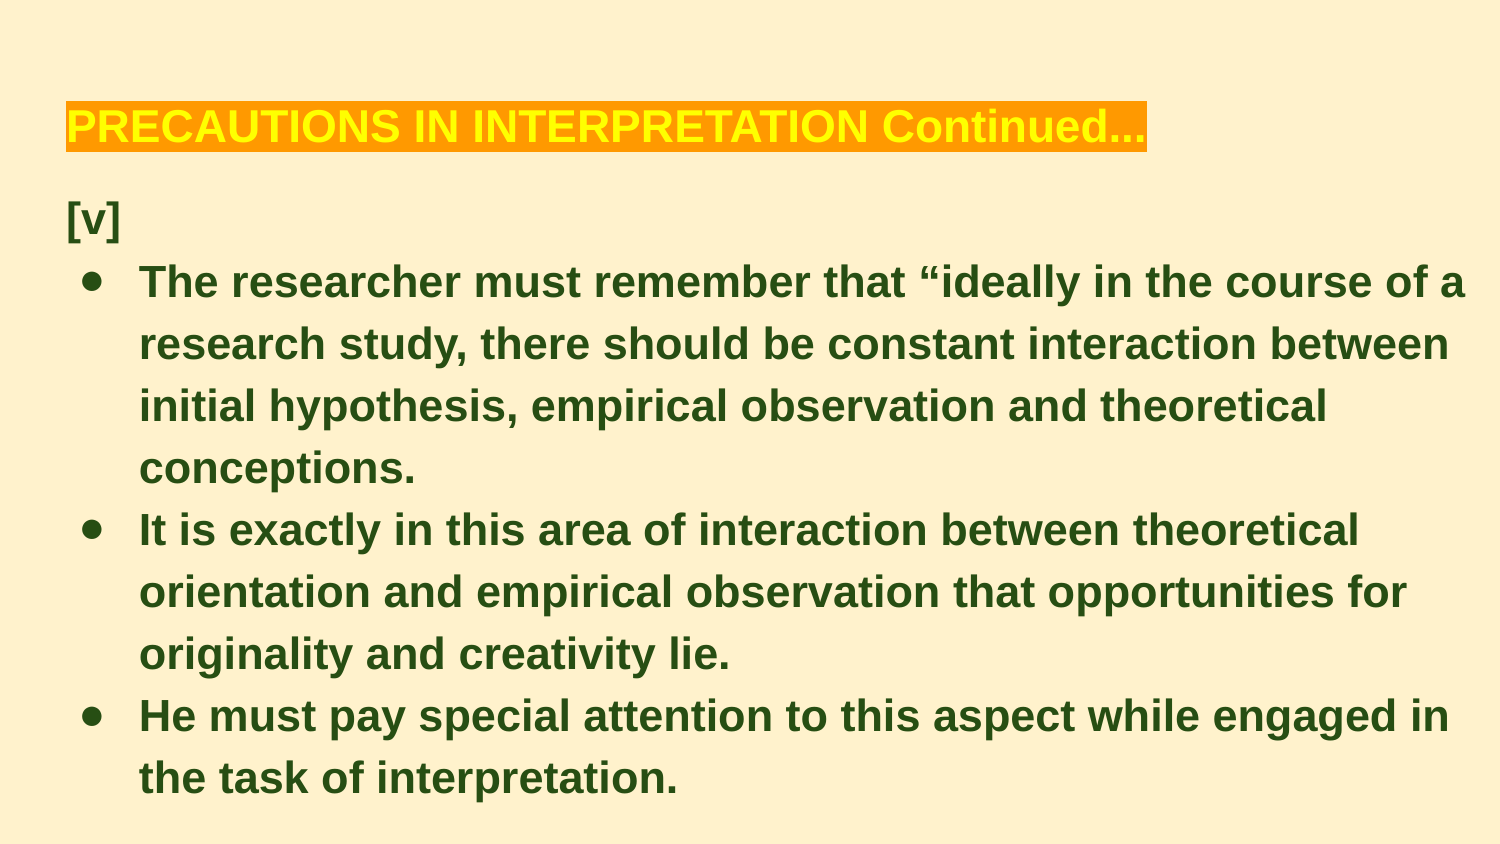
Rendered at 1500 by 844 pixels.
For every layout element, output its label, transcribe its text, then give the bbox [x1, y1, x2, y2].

title PRECAUTIONS IN INTERPRETATION Continued... [51, 72, 1449, 166]
list [v] The researcher must remember that “ideally in the course of a research study, there should be constant interaction between initial hypothesis, empirical observation and theoretical conceptions. It is exactly in this area of interaction between theoretical orientation and empirical observation that opportunities for originality and creativity lie. He must pay special attention to this aspect while engaged in the task of interpretation. [51, 166, 1500, 822]
